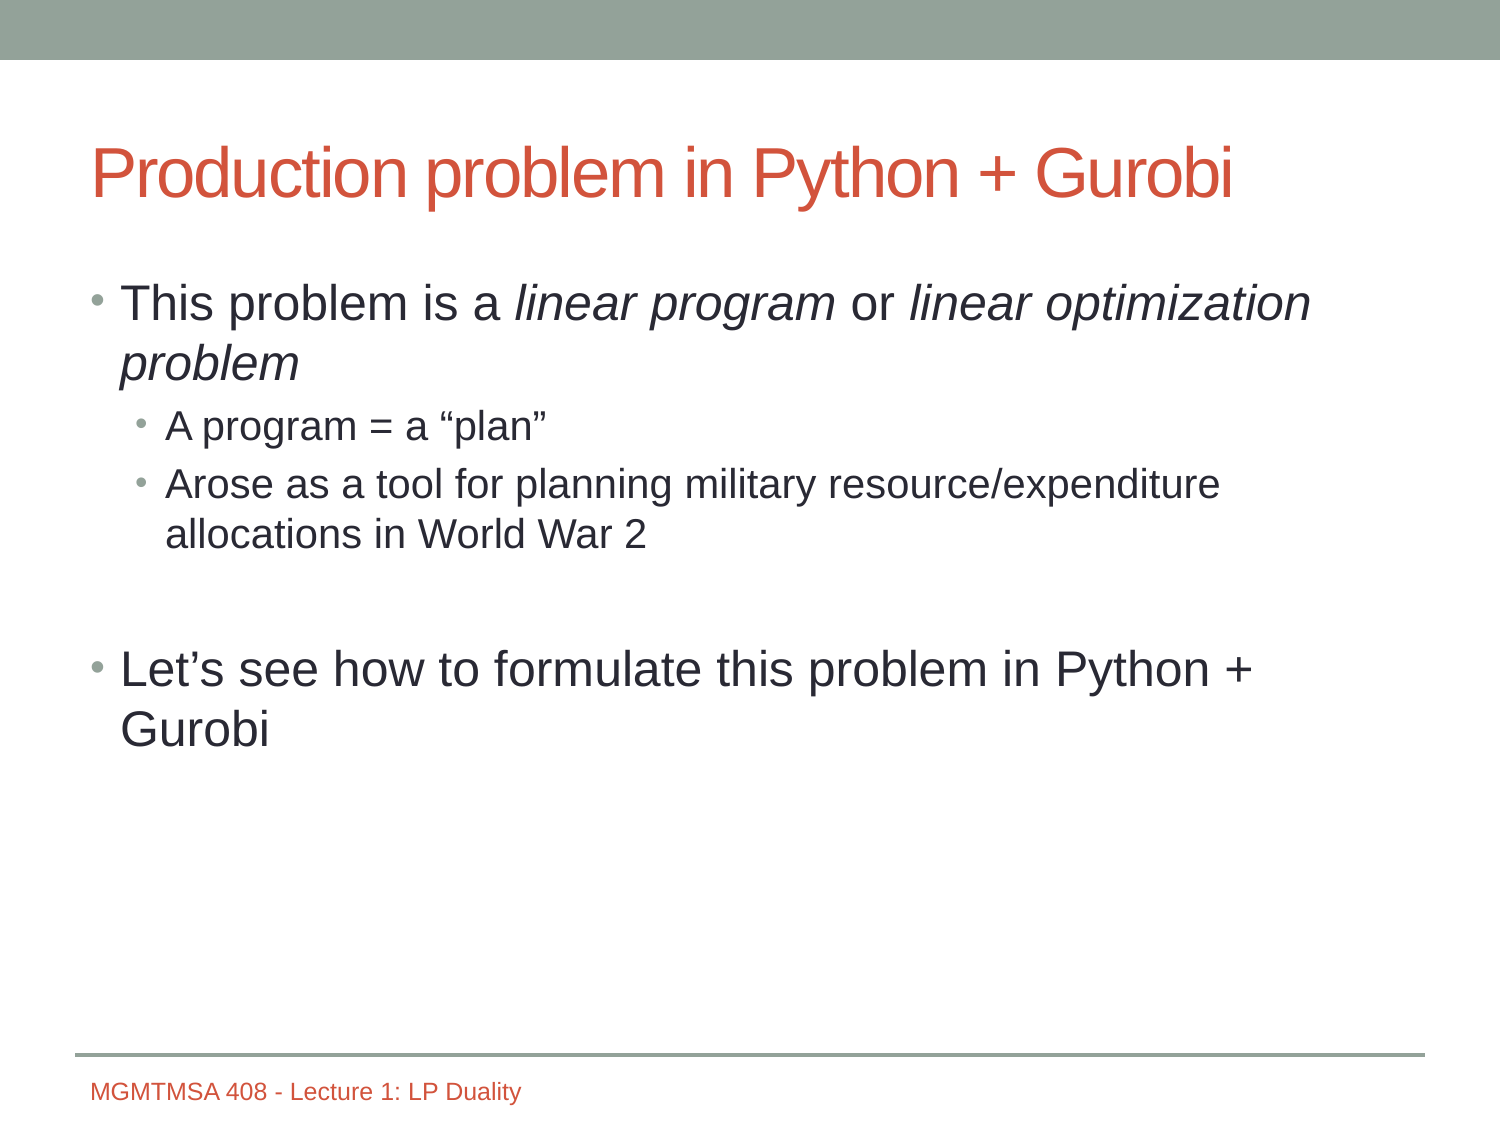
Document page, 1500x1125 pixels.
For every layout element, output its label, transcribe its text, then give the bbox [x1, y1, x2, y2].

footer MGMTMSA 408 - Lecture 1: LP Duality [75, 1063, 750, 1118]
title Production problem in Python + Gurobi [75, 87, 1425, 250]
list This problem is a linear program or linear optimization problem A program = a “plan” Arose as a tool for planning military resource/expenditure allocations in World War 2 Let’s see how to formulate this problem in Python + Gurobi [75, 262, 1425, 1003]
